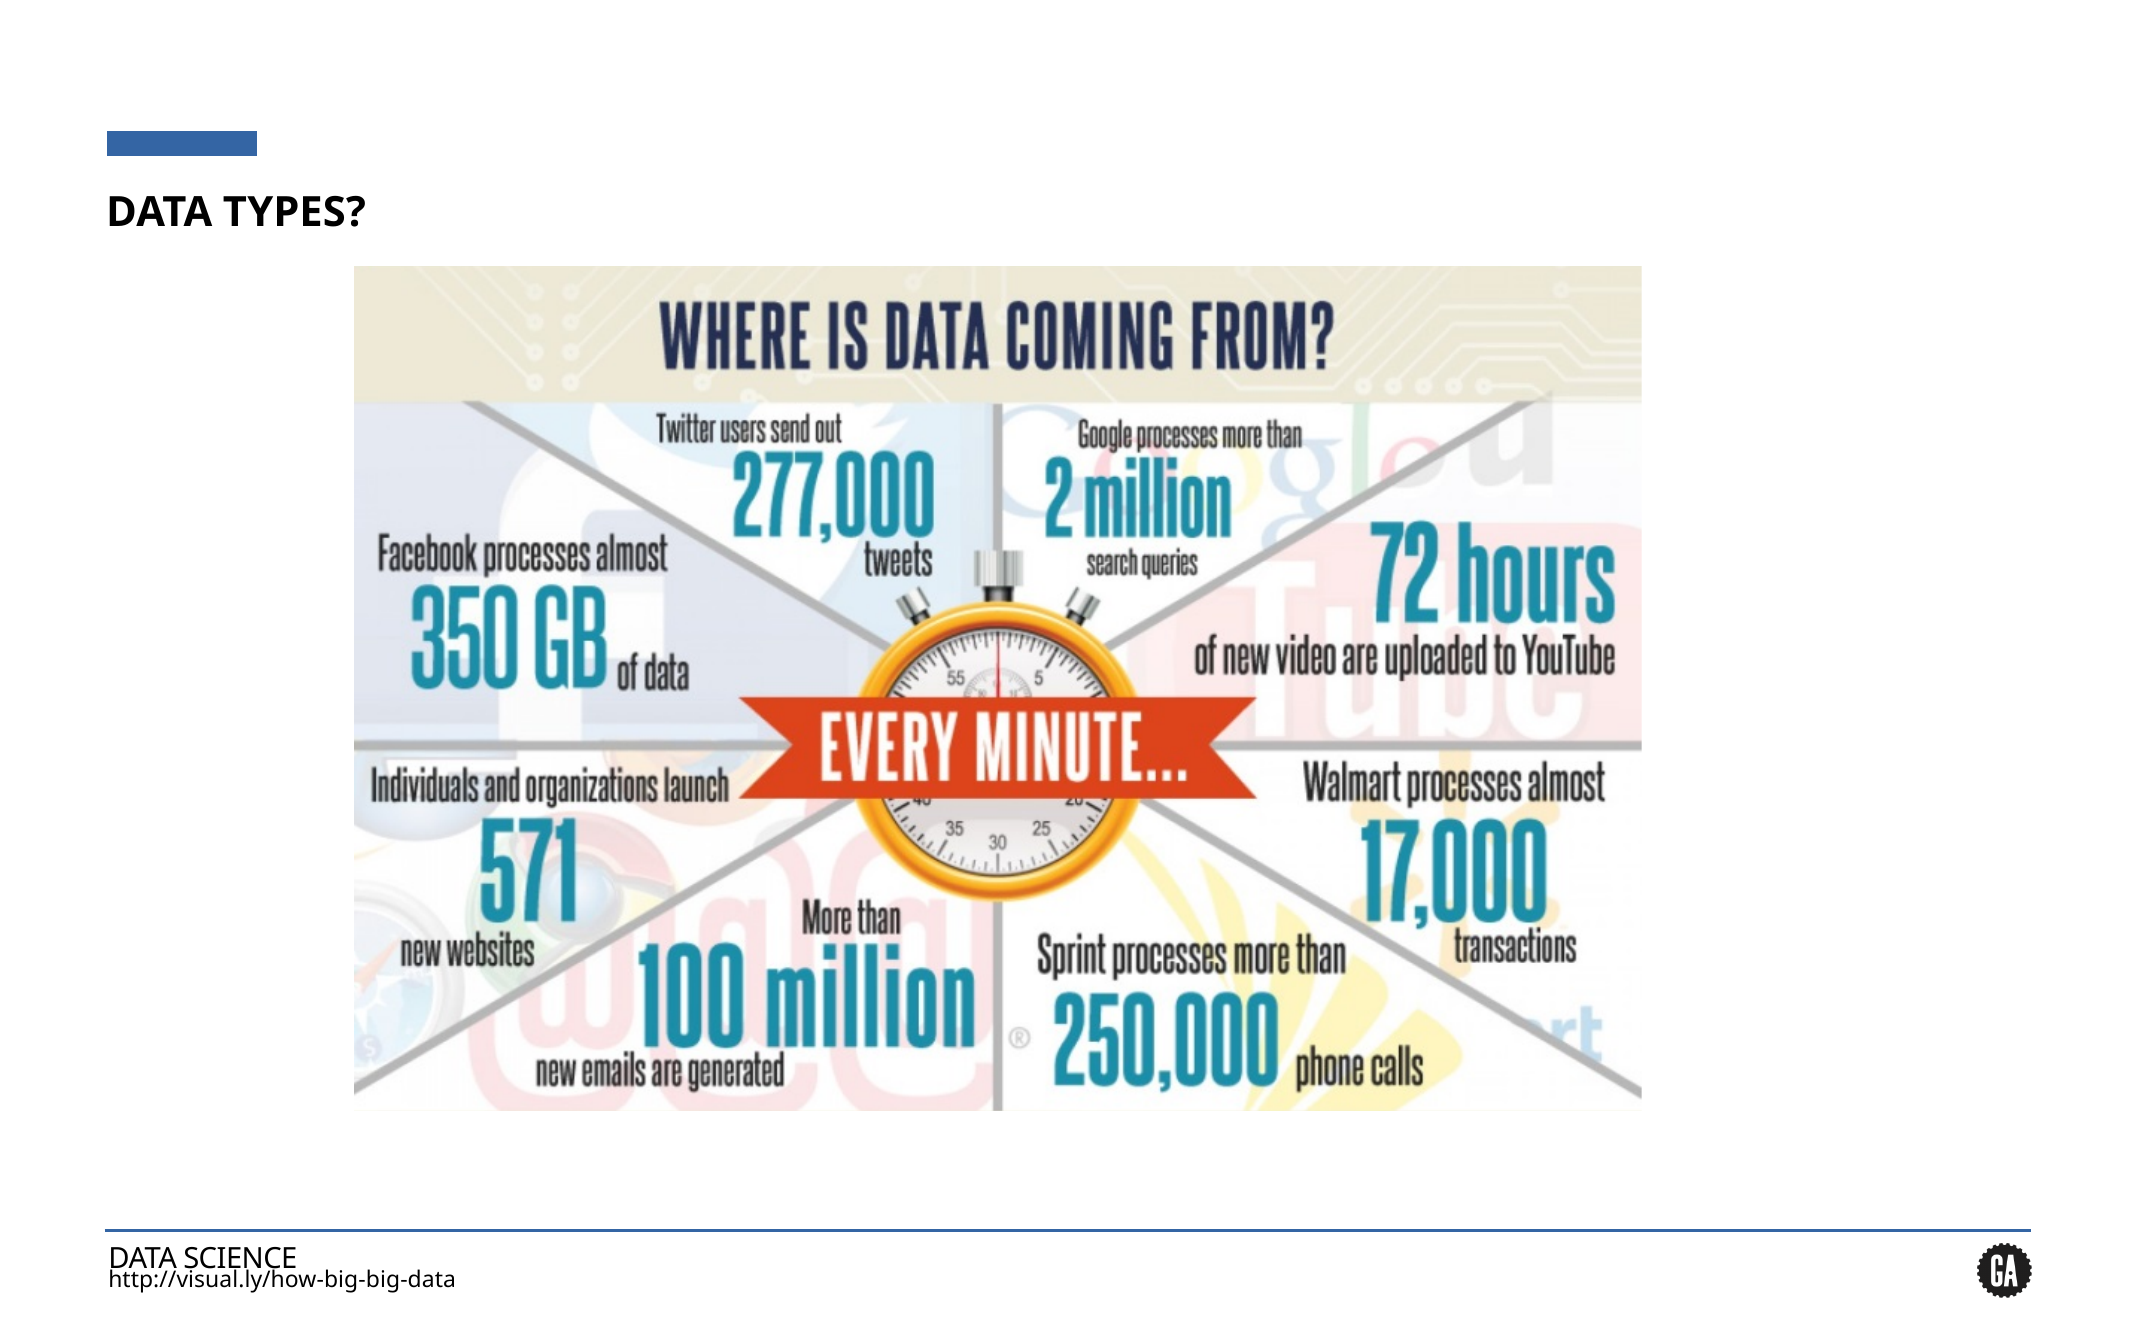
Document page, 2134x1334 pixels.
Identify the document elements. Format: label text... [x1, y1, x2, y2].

picture [1976, 1243, 2032, 1299]
text_box DATA TYPES? [106, 179, 2034, 235]
text_box data science http://visual.ly/how-big-big-data [108, 1250, 1048, 1291]
picture [353, 266, 1642, 1111]
